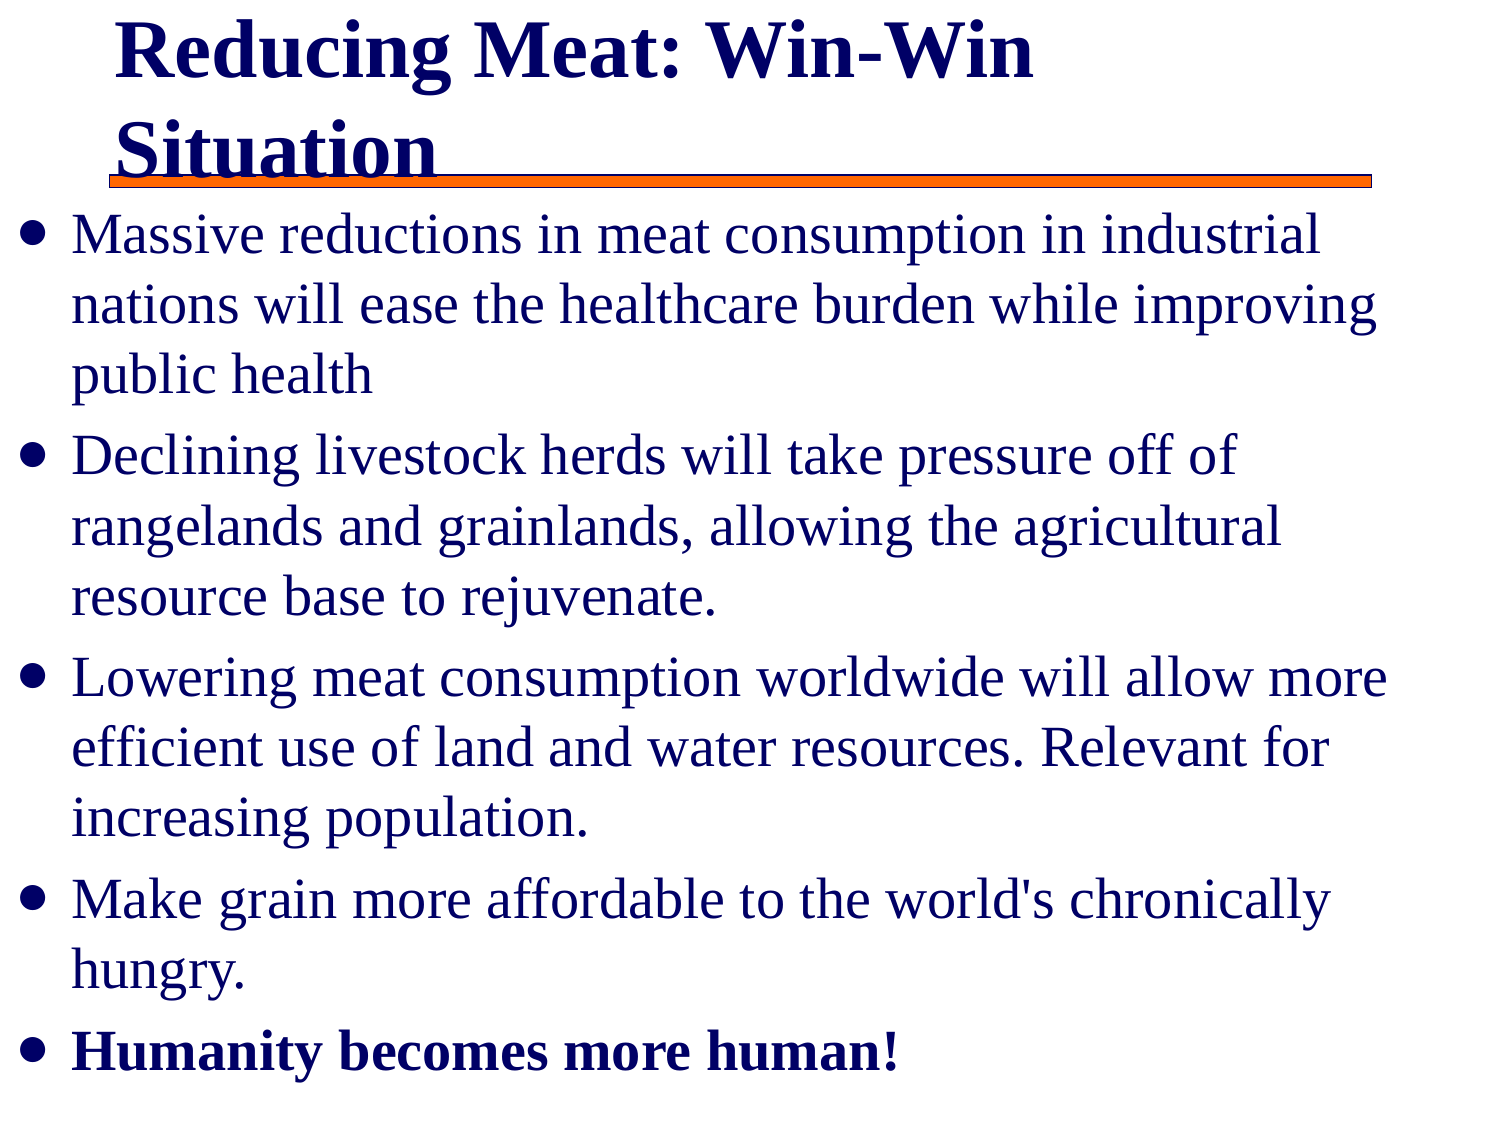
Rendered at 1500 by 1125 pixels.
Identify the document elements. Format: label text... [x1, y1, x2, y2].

title Reducing Meat: Win-Win Situation [99, 12, 1375, 175]
list Massive reductions in meat consumption in industrial nations will ease the healthcare burden while improving public health Declining livestock herds will take pressure off of rangelands and grainlands, allowing the agricultural resource base to rejuvenate. Lowering meat consumption worldwide will allow more efficient use of land and water resources. Relevant for increasing population. Make grain more affordable to the world's chronically hungry. Humanity becomes more human! [0, 187, 1500, 1125]
